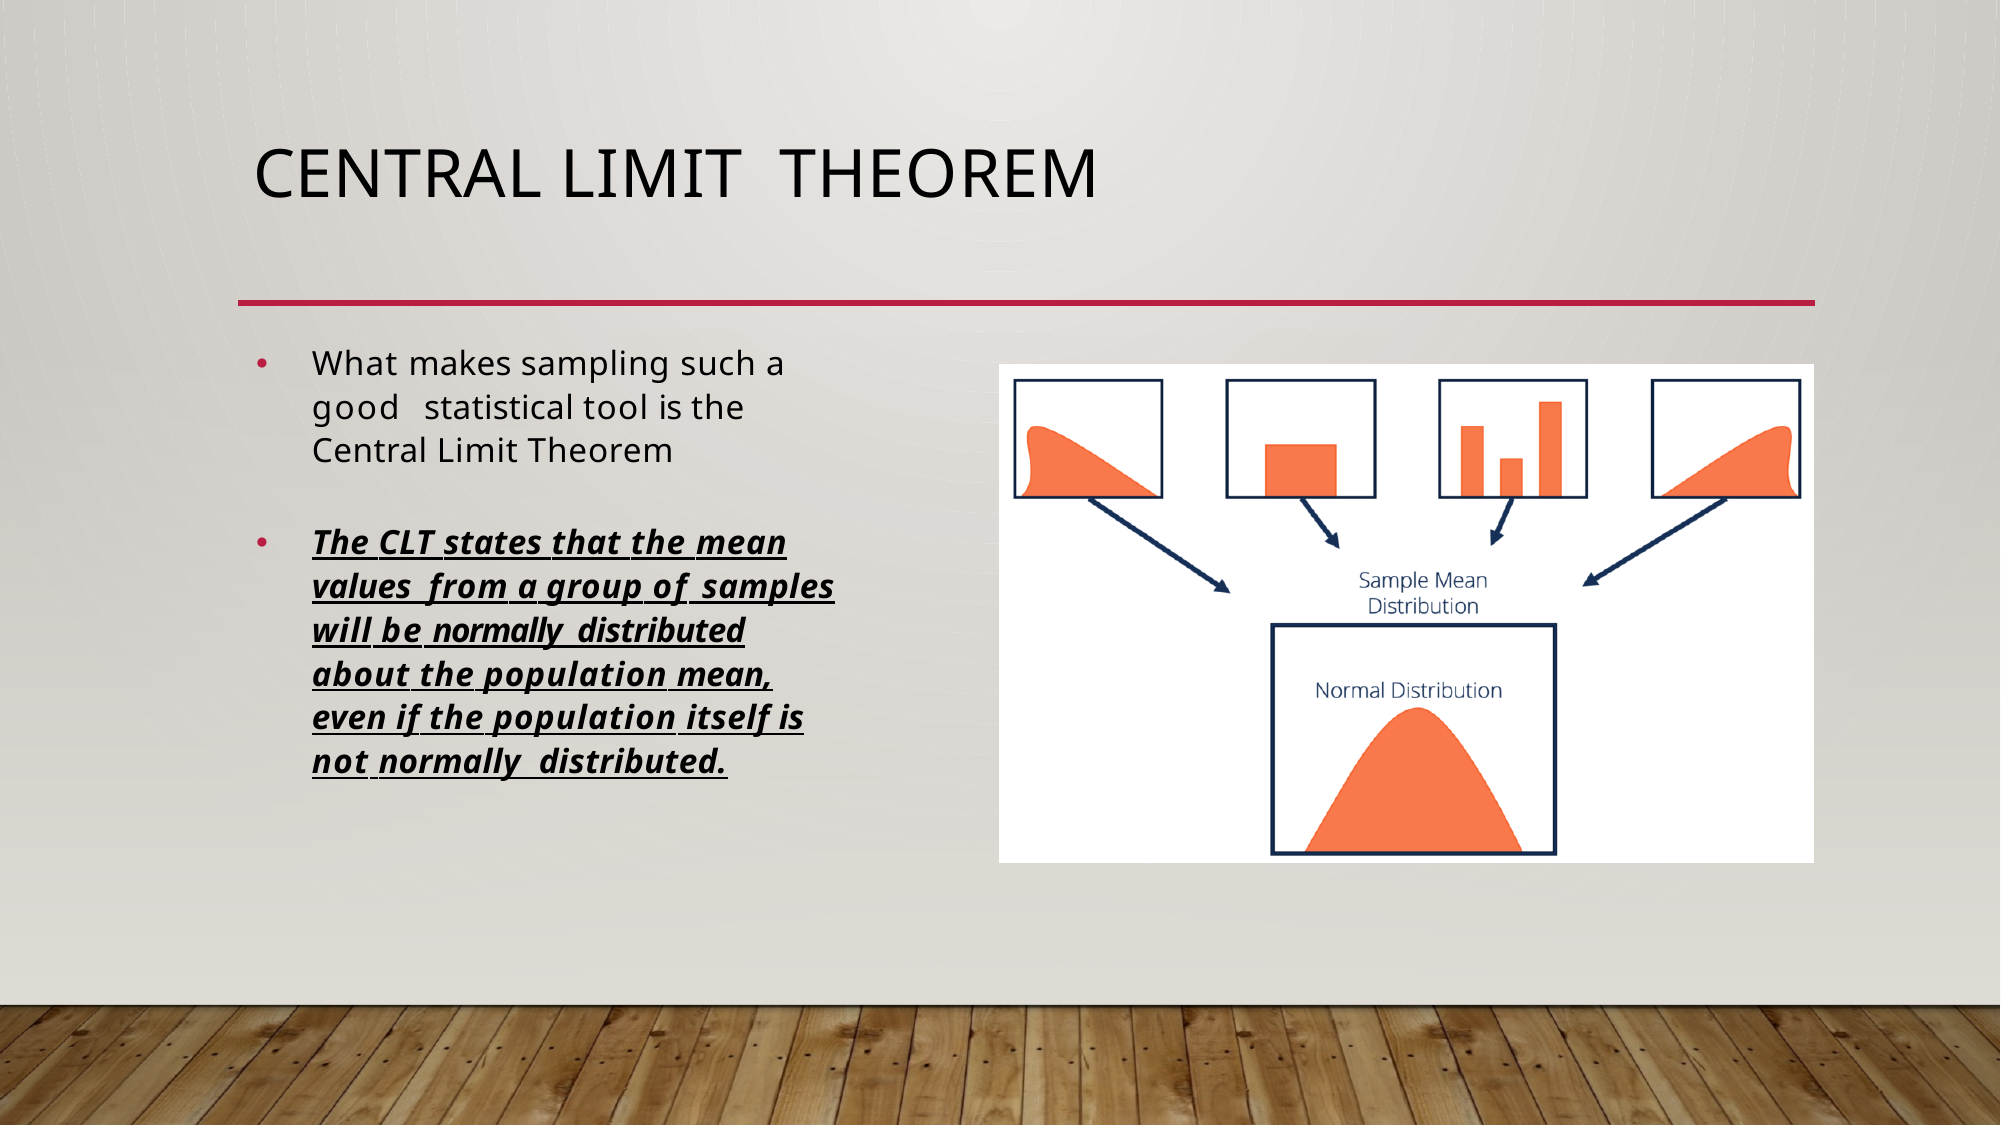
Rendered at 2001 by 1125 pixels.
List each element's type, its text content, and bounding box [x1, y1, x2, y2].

picture [999, 364, 1814, 864]
picture [0, 1005, 2000, 1125]
title Central Limit Theorem [238, 131, 1814, 305]
list What makes sampling such a good statistical tool is the Central Limit Theorem The CLT states that the mean values from a group of samples will be normally distributed about the population mean, even if the population itself is not normally distributed. [238, 330, 921, 897]
